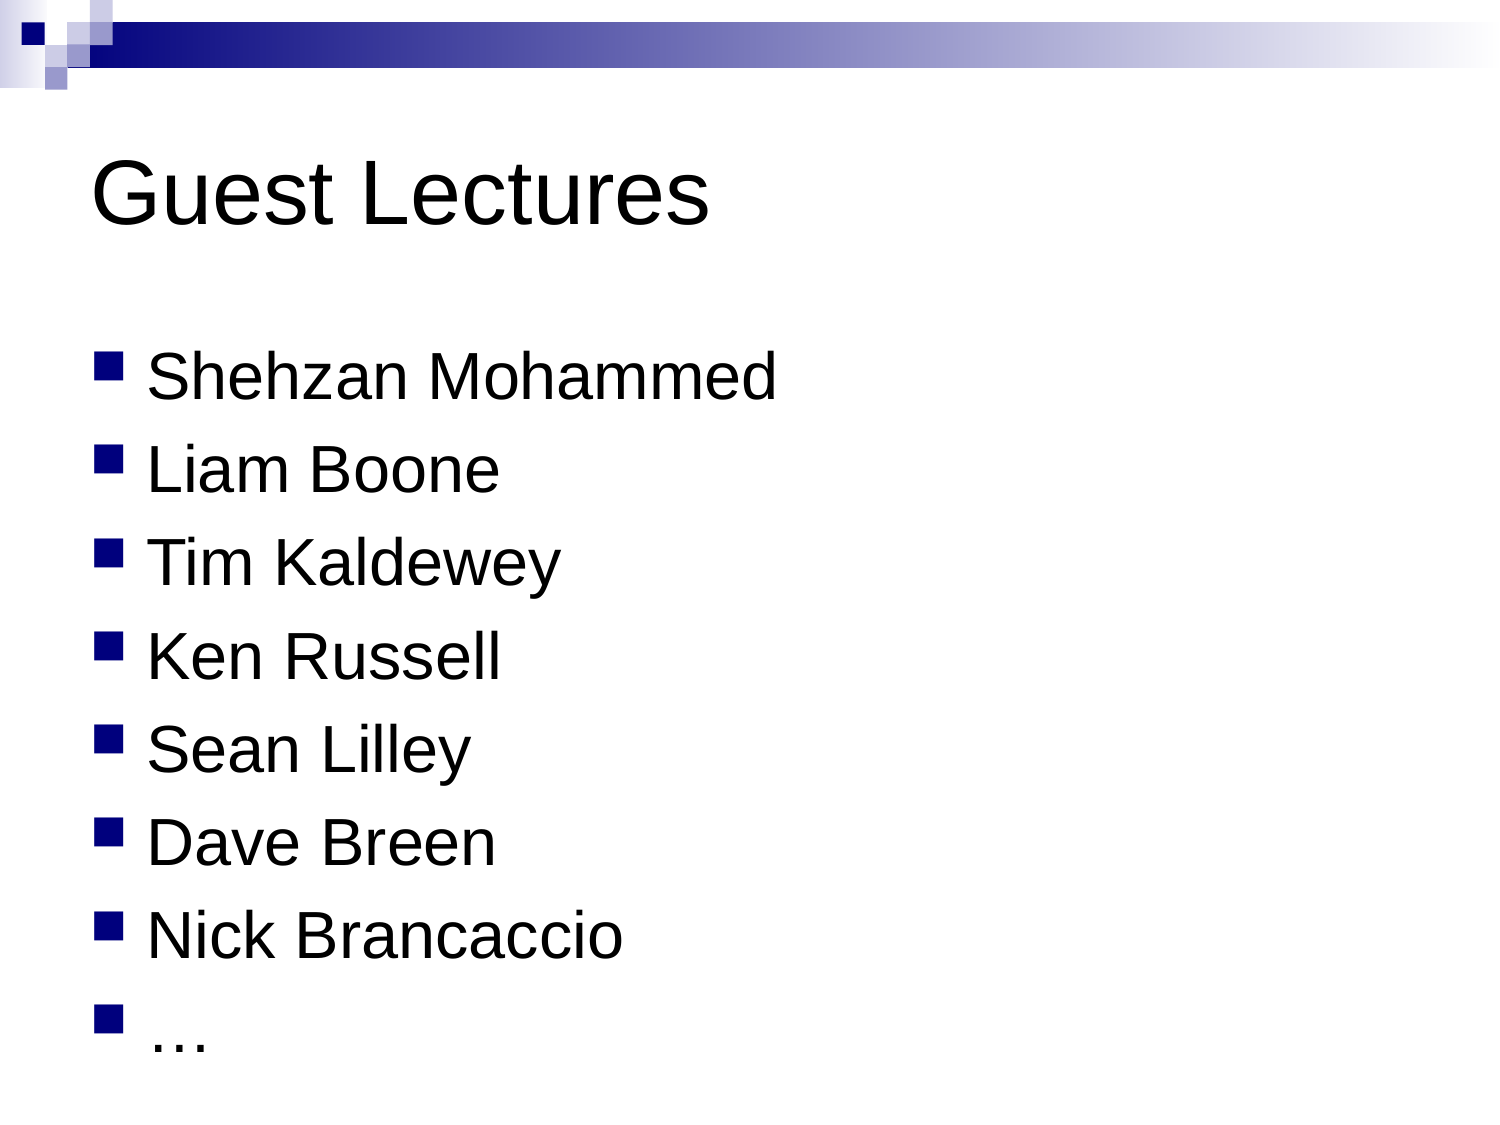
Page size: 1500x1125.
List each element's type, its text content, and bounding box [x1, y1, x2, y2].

title Guest Lectures [75, 75, 1425, 300]
list Shehzan Mohammed Liam Boone Tim Kaldewey Ken Russell Sean Lilley Dave Breen Nick Brancaccio … [75, 324, 1425, 963]
